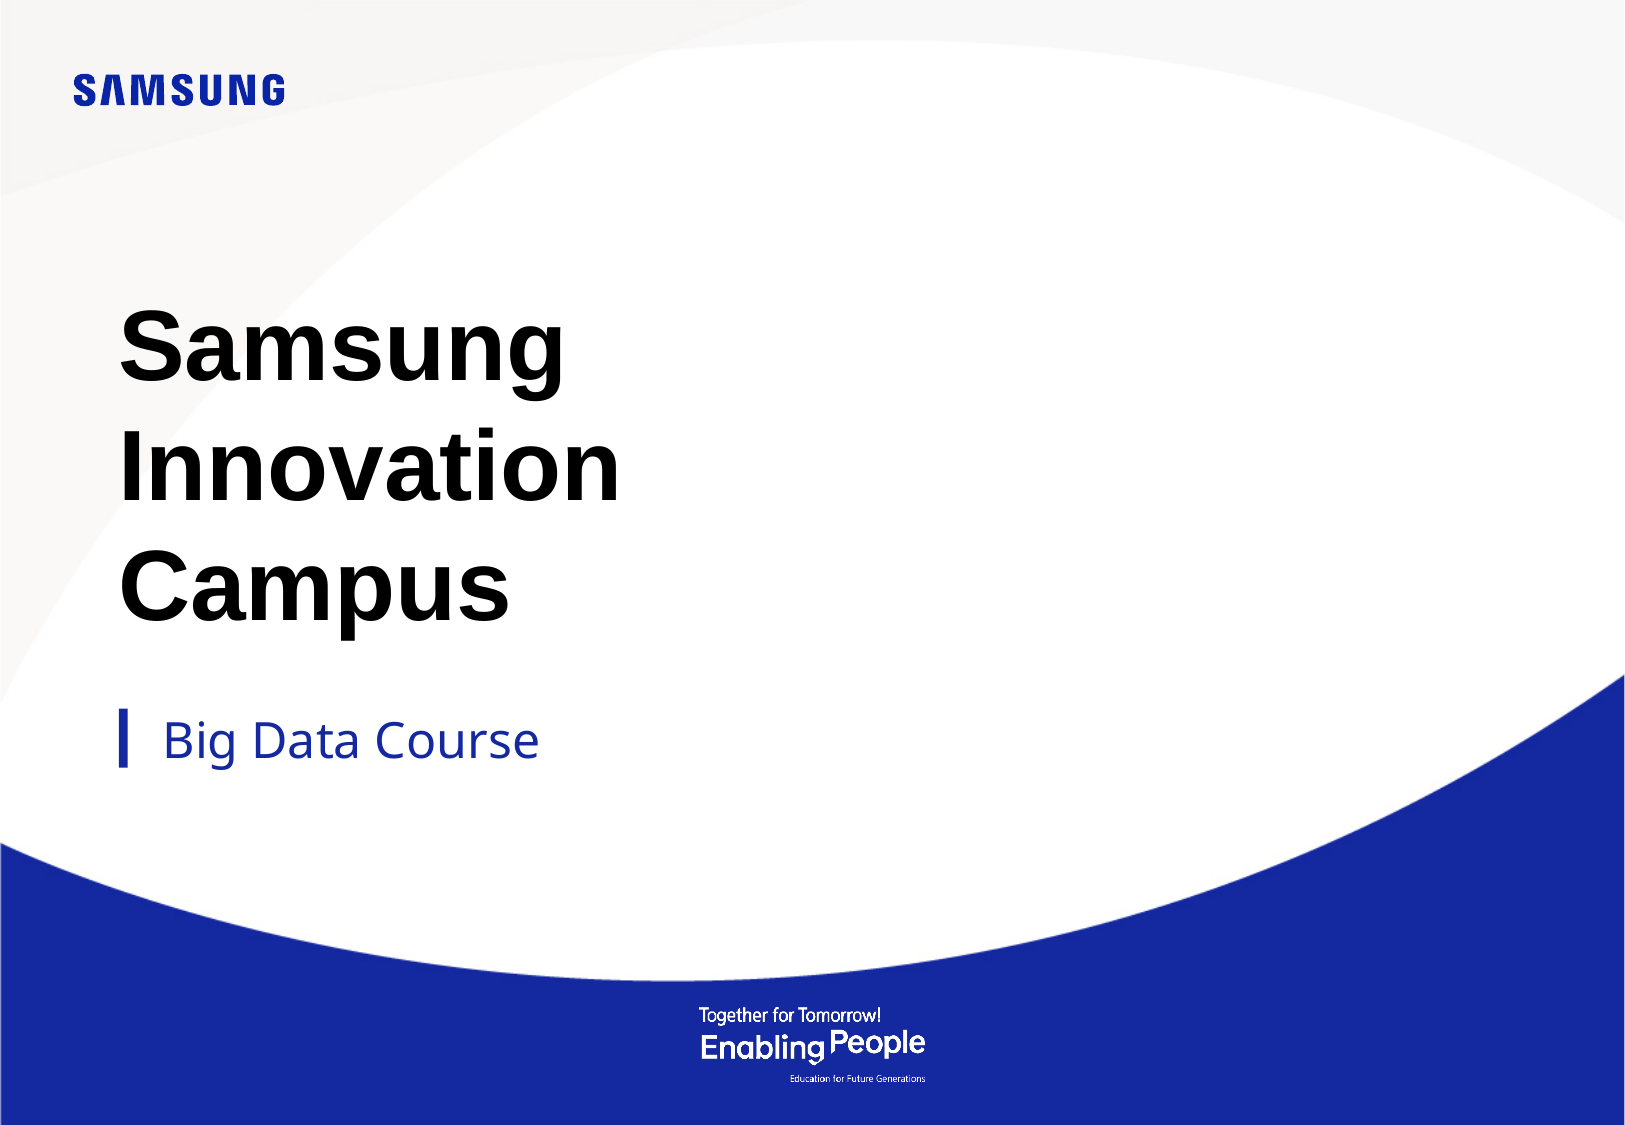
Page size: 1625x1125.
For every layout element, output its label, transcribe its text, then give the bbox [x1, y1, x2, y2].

text_box Samsung Innovation Campus [117, 279, 1492, 641]
picture [0, 0, 1625, 1125]
